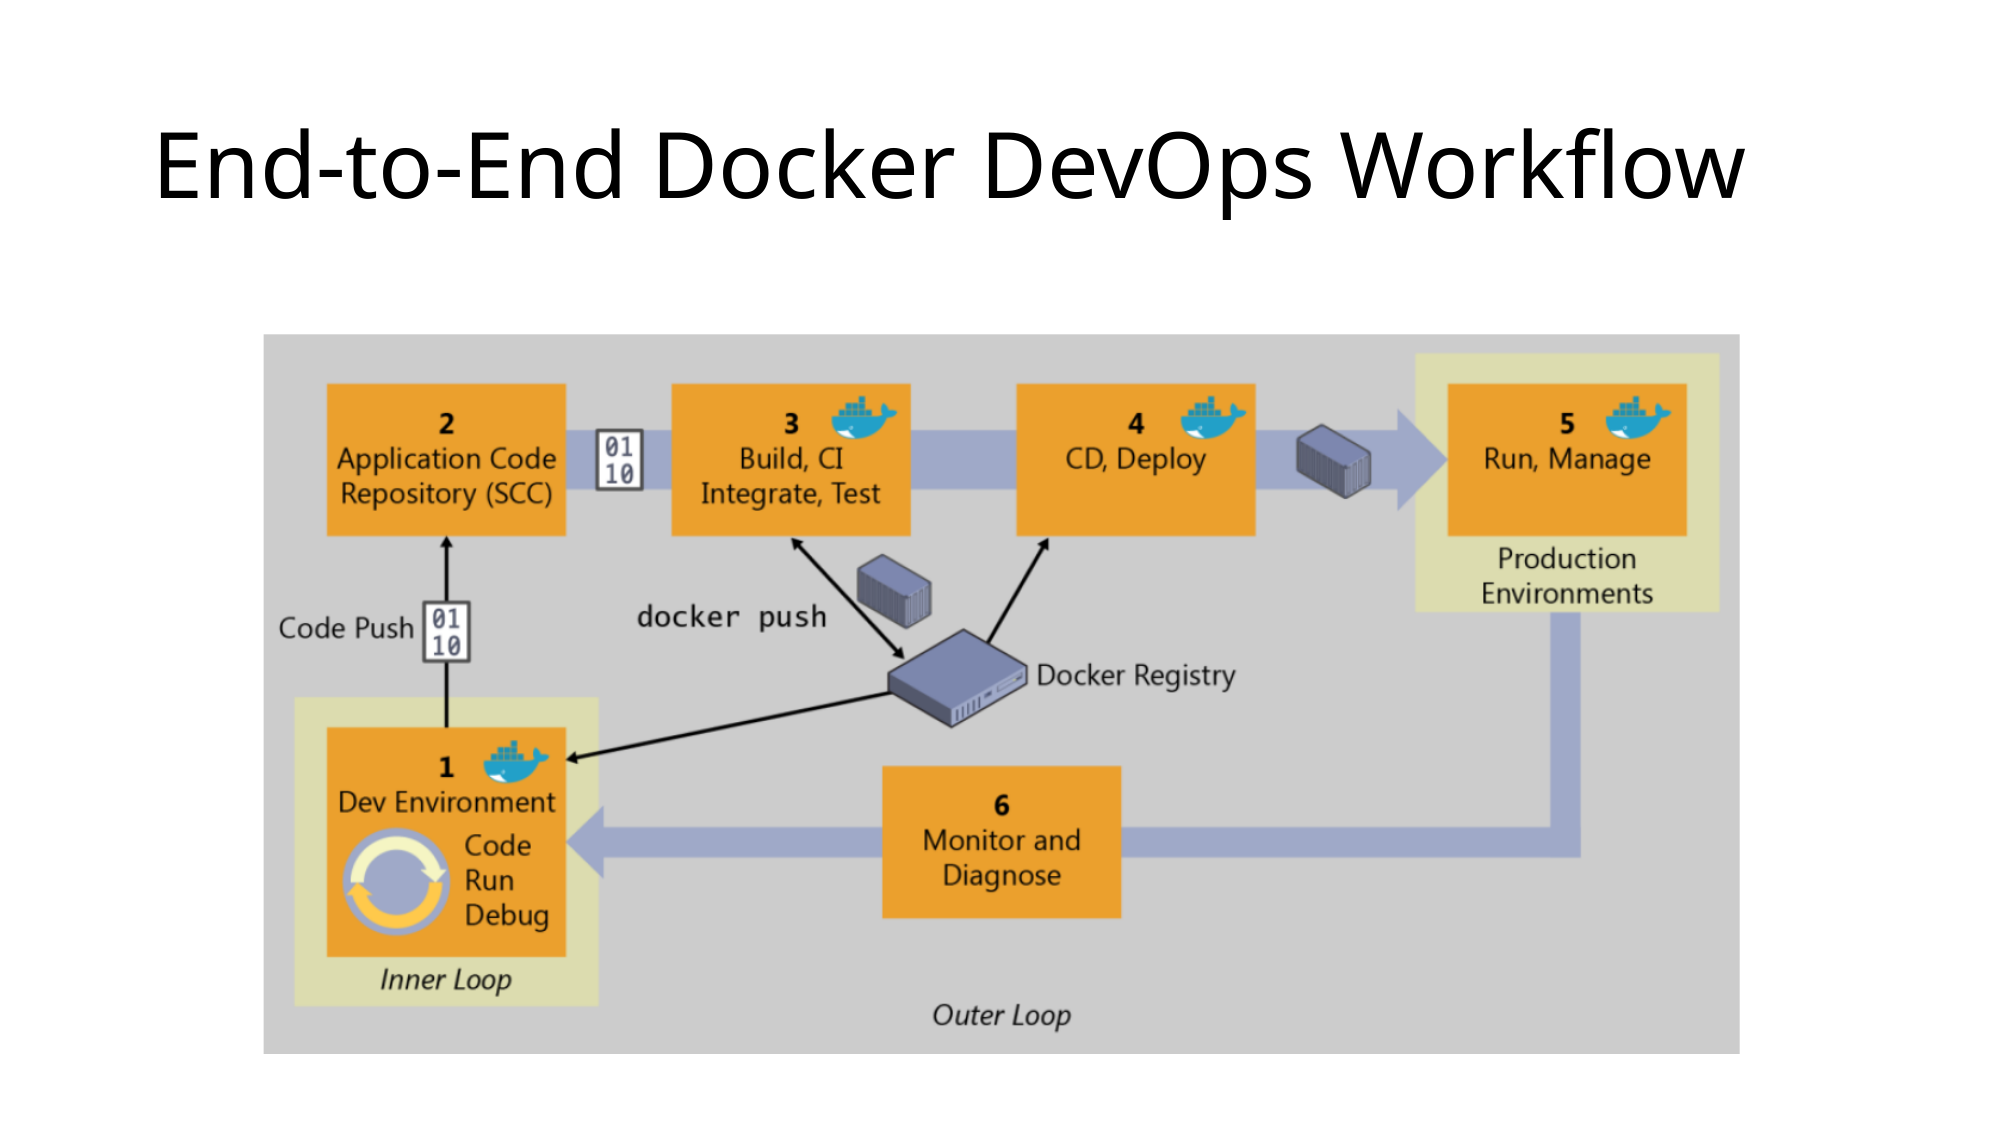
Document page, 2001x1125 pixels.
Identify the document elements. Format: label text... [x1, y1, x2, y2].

picture [259, 332, 1741, 1054]
title End-to-End Docker DevOps Workflow [137, 59, 1863, 278]
